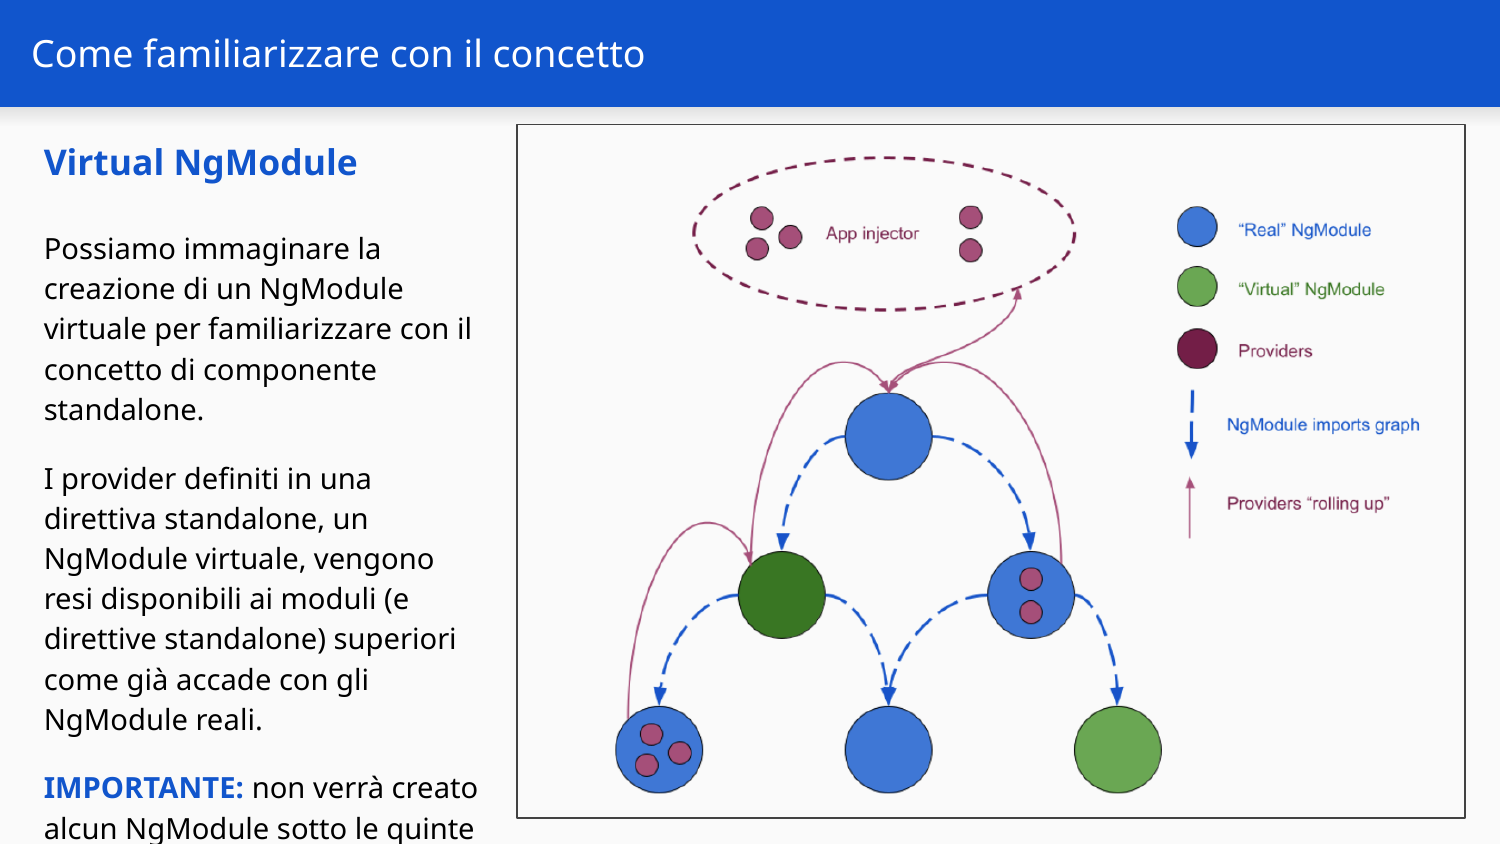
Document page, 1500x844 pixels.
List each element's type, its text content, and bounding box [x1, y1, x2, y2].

picture [517, 125, 1465, 818]
title Come familiarizzare con il concetto [16, 2, 1464, 102]
list Virtual NgModule Possiamo immaginare la creazione di un NgModule virtuale per familiarizzare con il concetto di componente standalone. I provider definiti in una direttiva standalone, un NgModule virtuale, vengono resi disponibili ai moduli (e direttive standalone) superiori come già accade con gli NgModule reali. IMPORTANTE: non verrà creato alcun NgModule sotto le quinte nella versione finale. [28, 125, 500, 818]
